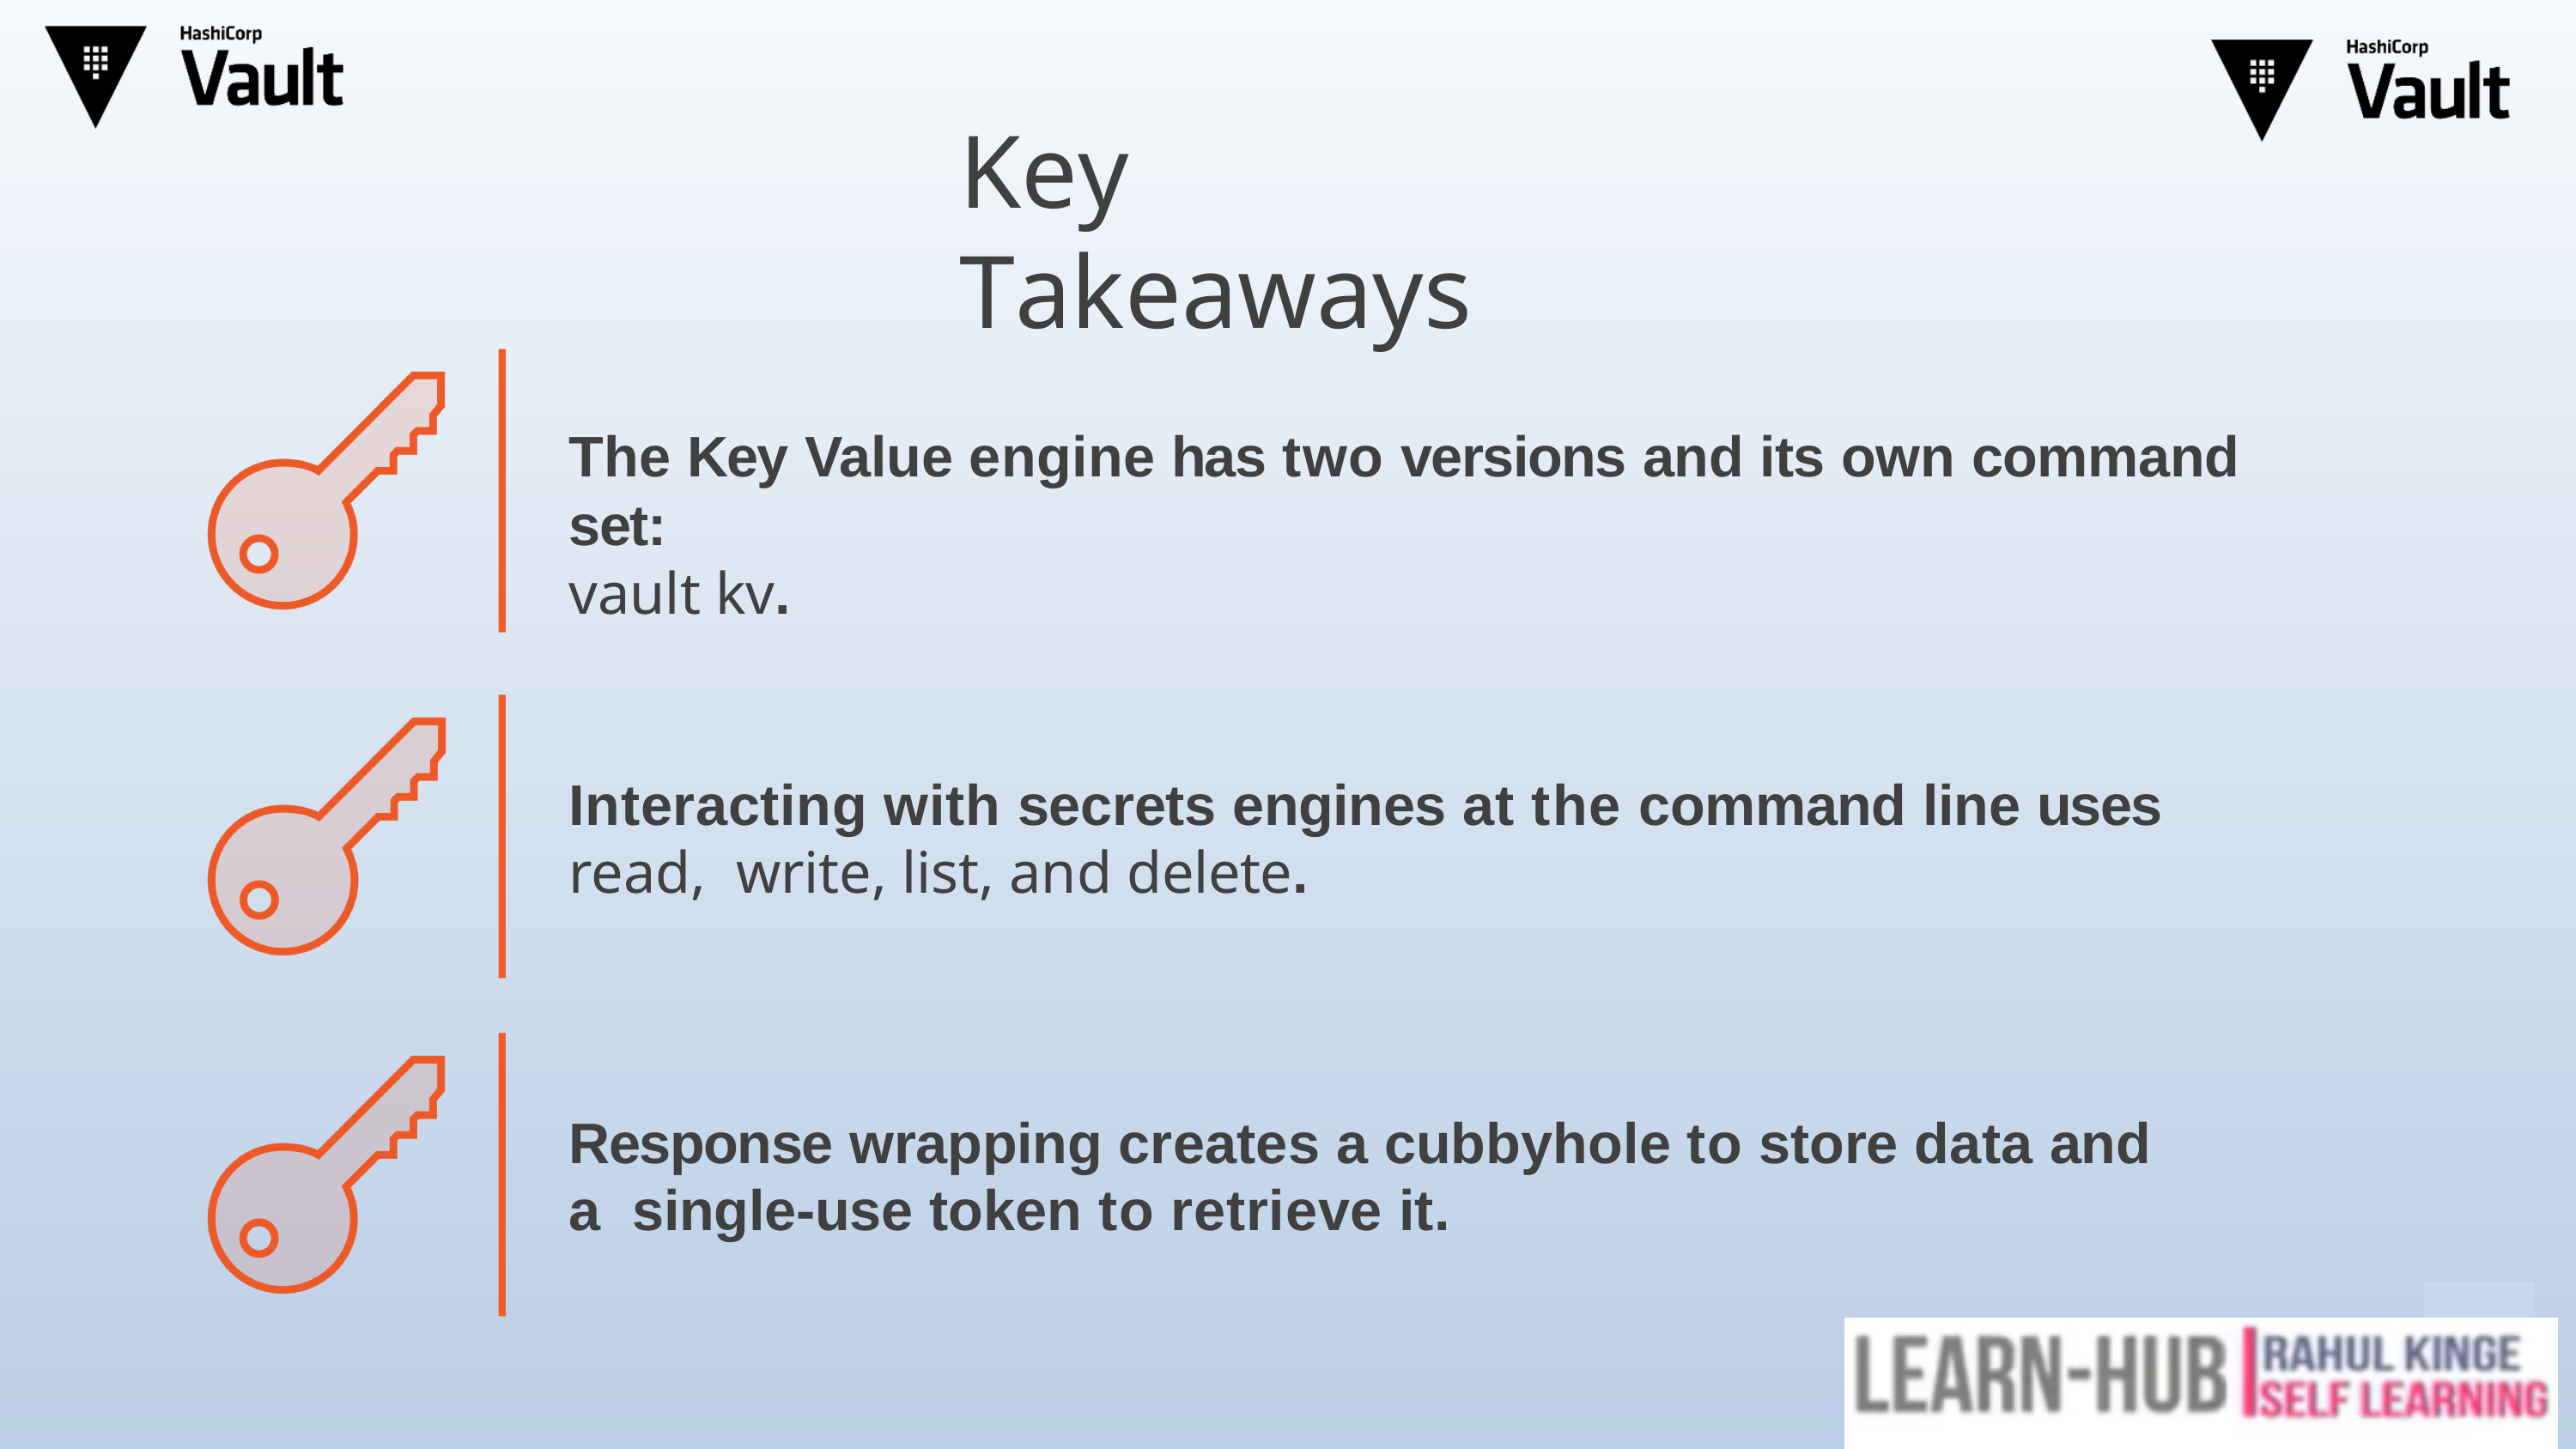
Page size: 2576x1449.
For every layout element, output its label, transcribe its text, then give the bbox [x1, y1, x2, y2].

text_box Response wrapping creates a cubbyhole to store data and a single-use token to retrieve it. [567, 1102, 2195, 1243]
picture [1844, 1282, 2558, 1449]
picture [10, 0, 378, 163]
picture [2176, 4, 2544, 177]
text_box Interacting with secrets engines at the command line uses read, write, list, and delete. [567, 764, 2305, 905]
picture [204, 369, 448, 612]
picture [204, 1053, 448, 1296]
picture [204, 715, 448, 958]
title Key Takeaways [957, 106, 1619, 350]
text_box The Key Value engine has two versions and its own command set: vault kv. [567, 418, 2346, 626]
